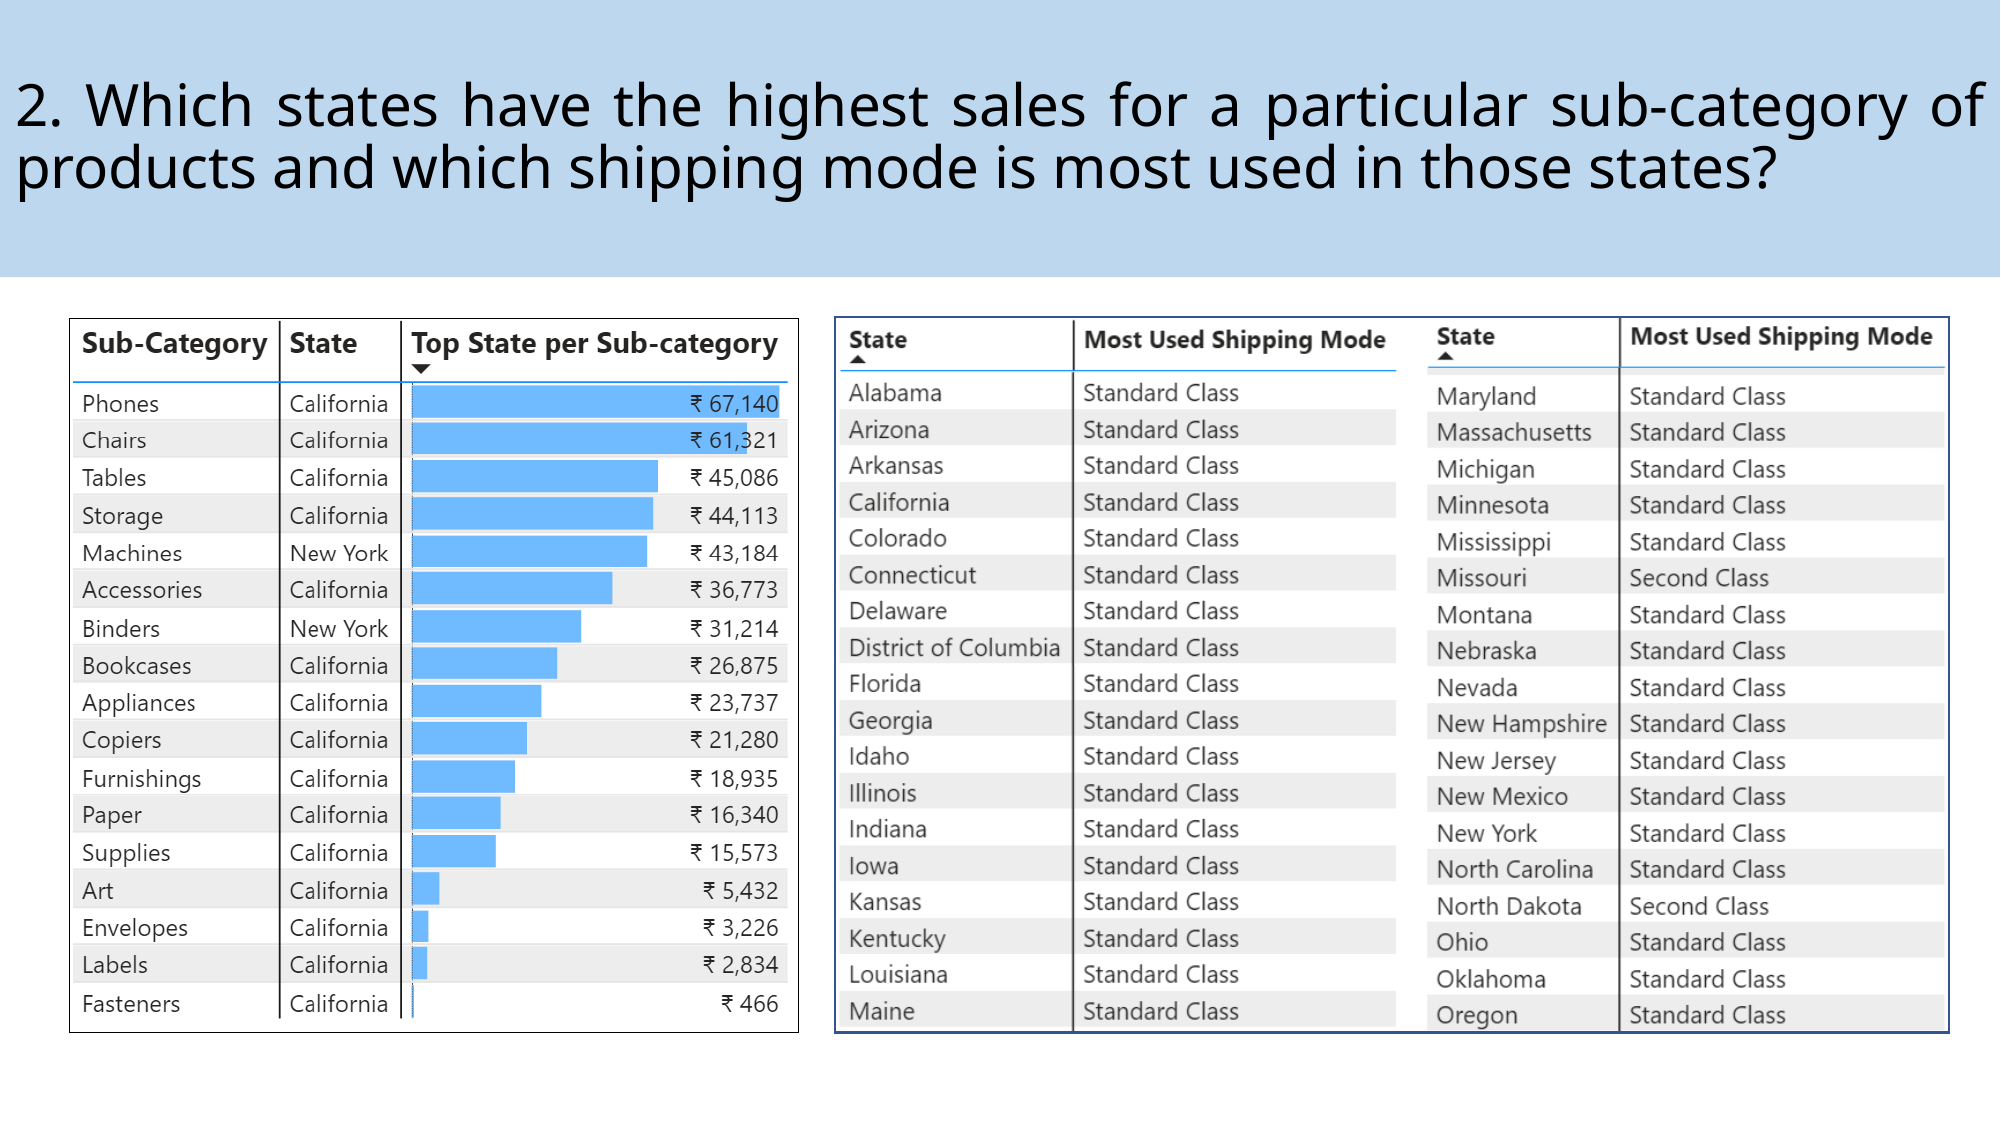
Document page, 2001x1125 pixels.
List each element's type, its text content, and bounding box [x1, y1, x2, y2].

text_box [835, 317, 1949, 1033]
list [69, 318, 799, 1033]
text_box 2. Which states have the highest sales for a particular sub-category of products and which shipping mode is most used in those states? [0, 0, 2000, 278]
